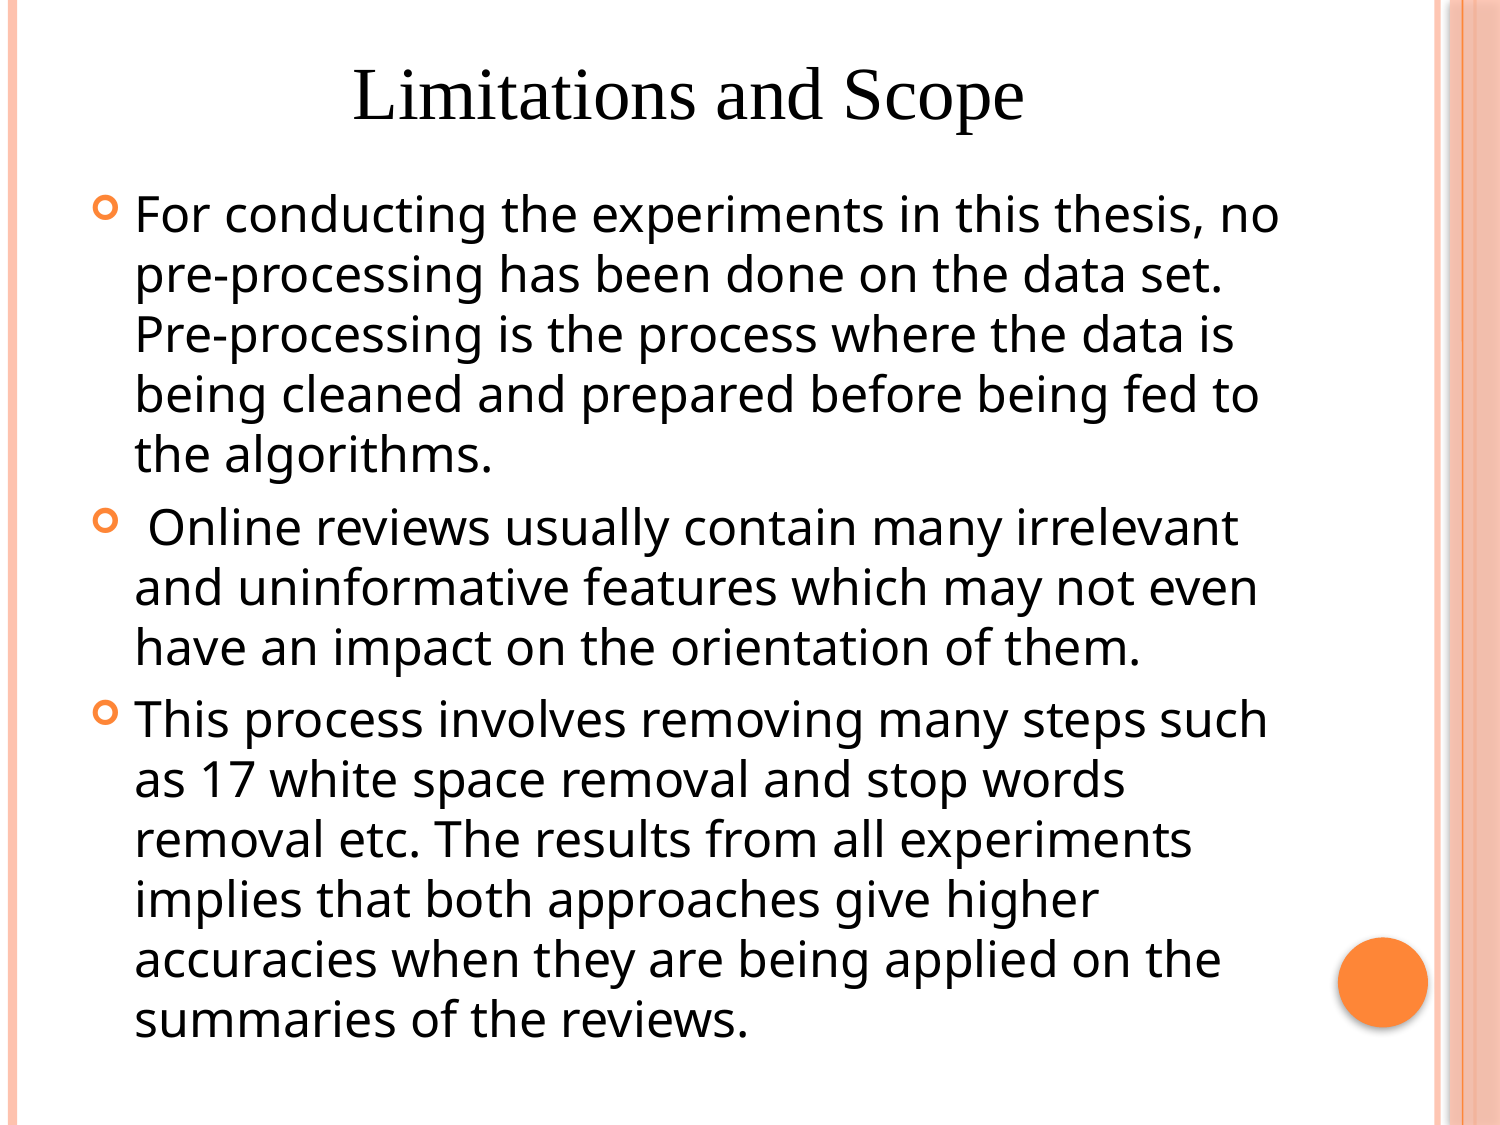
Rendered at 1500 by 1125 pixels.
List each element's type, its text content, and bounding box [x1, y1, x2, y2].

list For conducting the experiments in this thesis, no pre-processing has been done on the data set. Pre-processing is the process where the data is being cleaned and prepared before being fed to the algorithms. Online reviews usually contain many irrelevant and uninformative features which may not even have an impact on the orientation of them. This process involves removing many steps such as 17 white space removal and stop words removal etc. The results from all experiments implies that both approaches give higher accuracies when they are being applied on the summaries of the reviews. [75, 174, 1300, 1062]
text_box Limitations and Scope [112, 37, 1313, 233]
